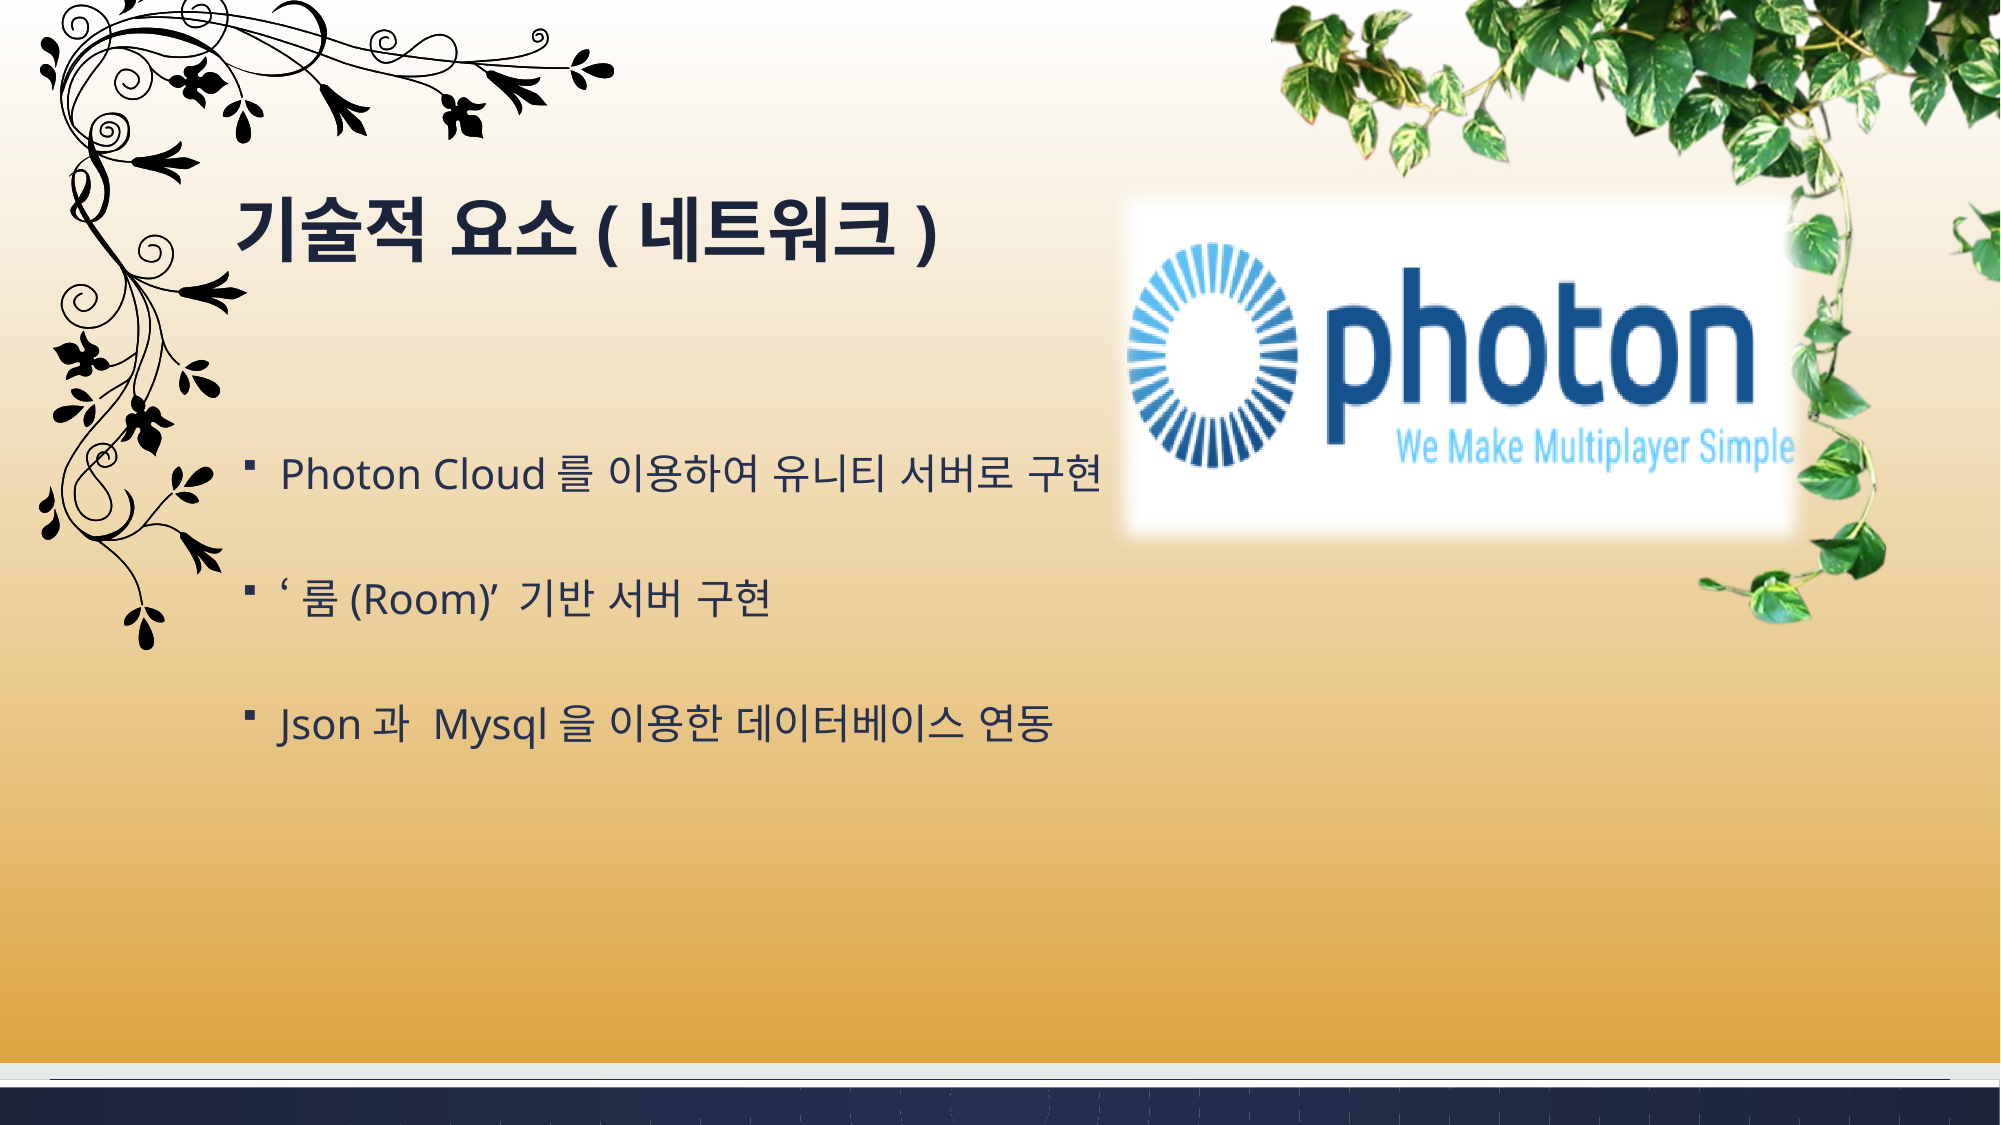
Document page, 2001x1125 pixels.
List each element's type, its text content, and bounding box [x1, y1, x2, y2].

title 기술적 요소(네트워크) [614, 76, 1780, 279]
list Photon Cloud를 이용하여 유니티 서버로 구현 ‘룸(Room)’ 기반 서버 구현 Json과 Mysql을 이용한 데이터베이스 연동 [219, 311, 1780, 990]
picture [39, 0, 614, 650]
picture [1106, 177, 1814, 554]
